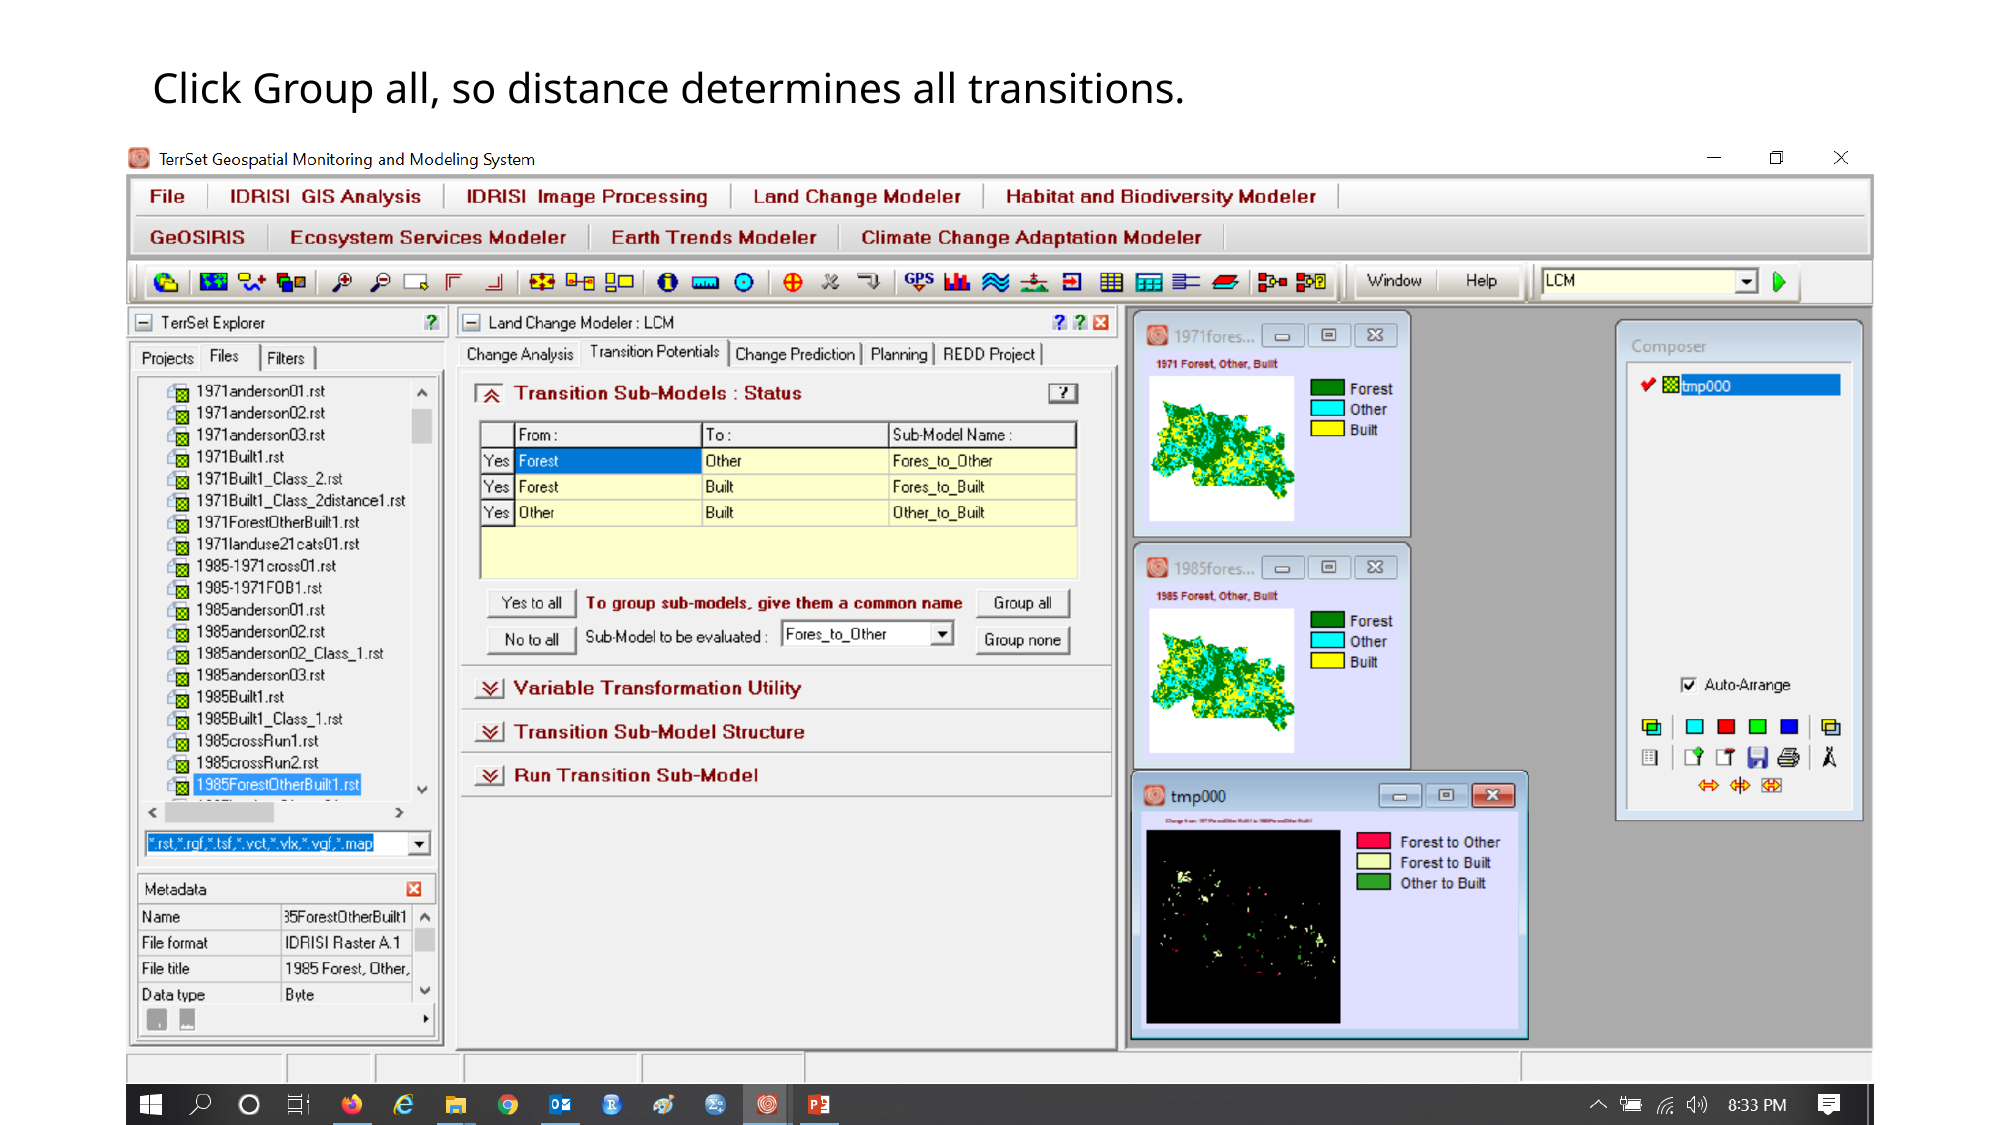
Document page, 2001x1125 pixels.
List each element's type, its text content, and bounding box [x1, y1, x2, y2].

title Click Group all, so distance determines all transitions. [137, 59, 1960, 120]
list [126, 142, 1874, 1125]
